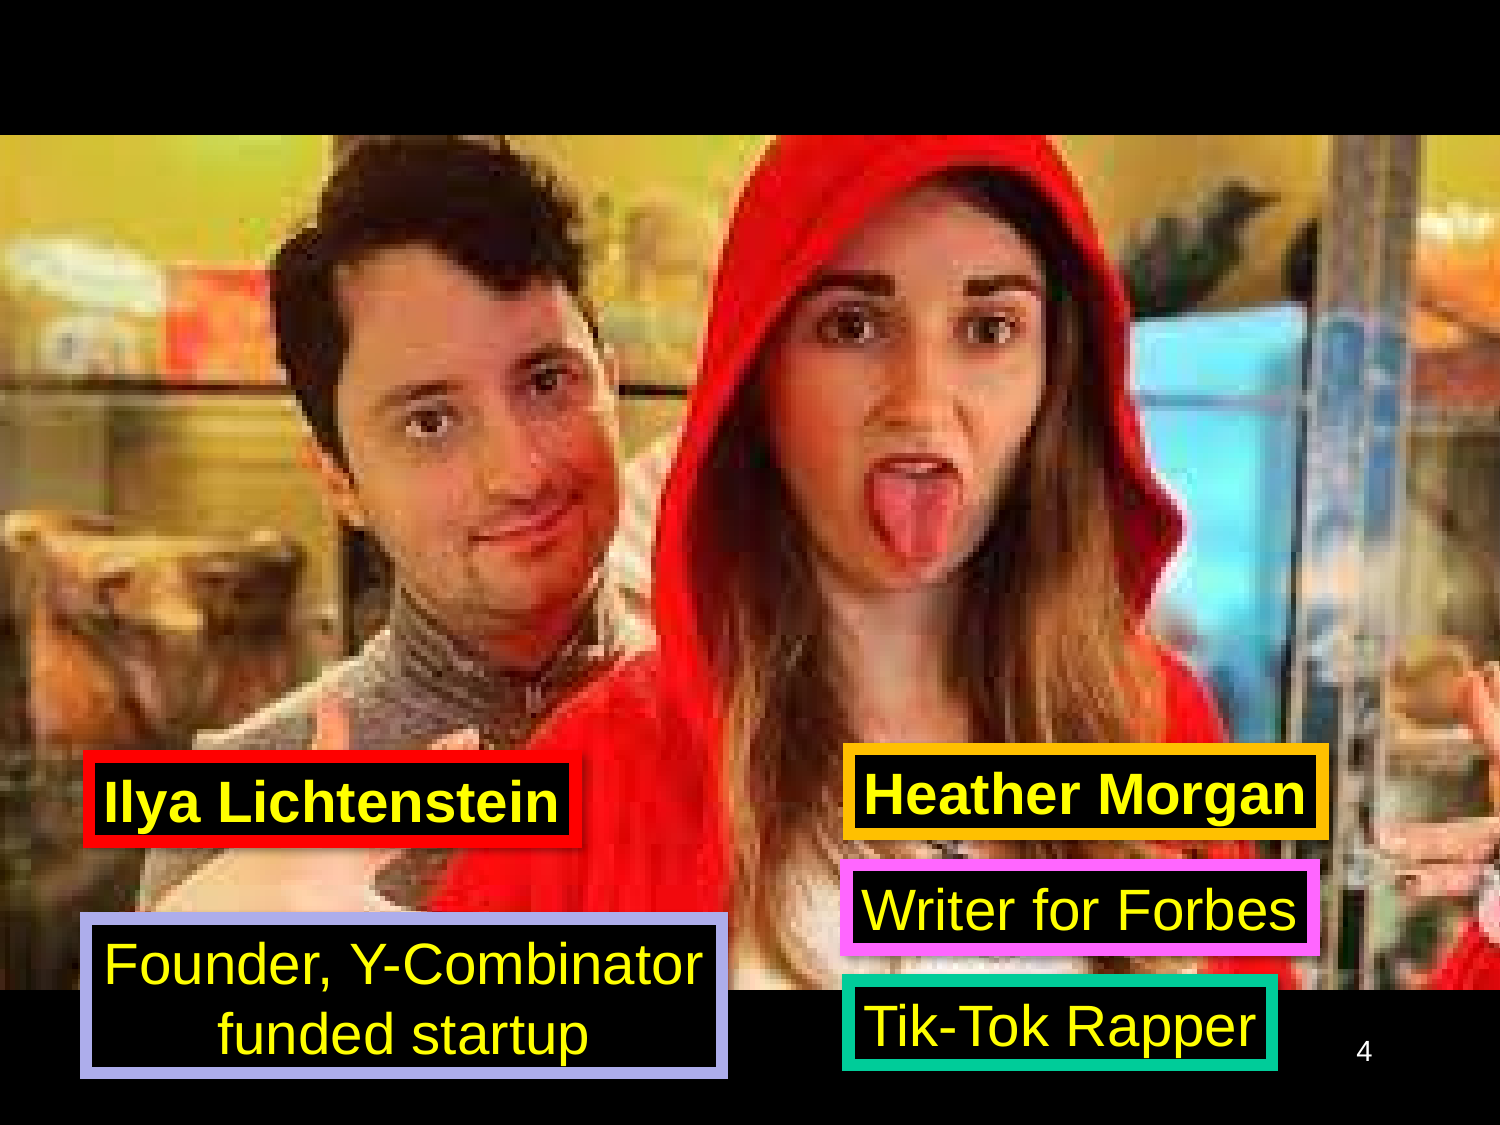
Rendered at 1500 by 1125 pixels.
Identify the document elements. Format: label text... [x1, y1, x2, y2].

text_box Founder, Y-Combinator funded startup [85, 998, 722, 1074]
picture [0, 135, 1500, 990]
slide_number 4 [1074, 1024, 1388, 1101]
text_box Tik-Tok Rapper [848, 998, 1272, 1066]
